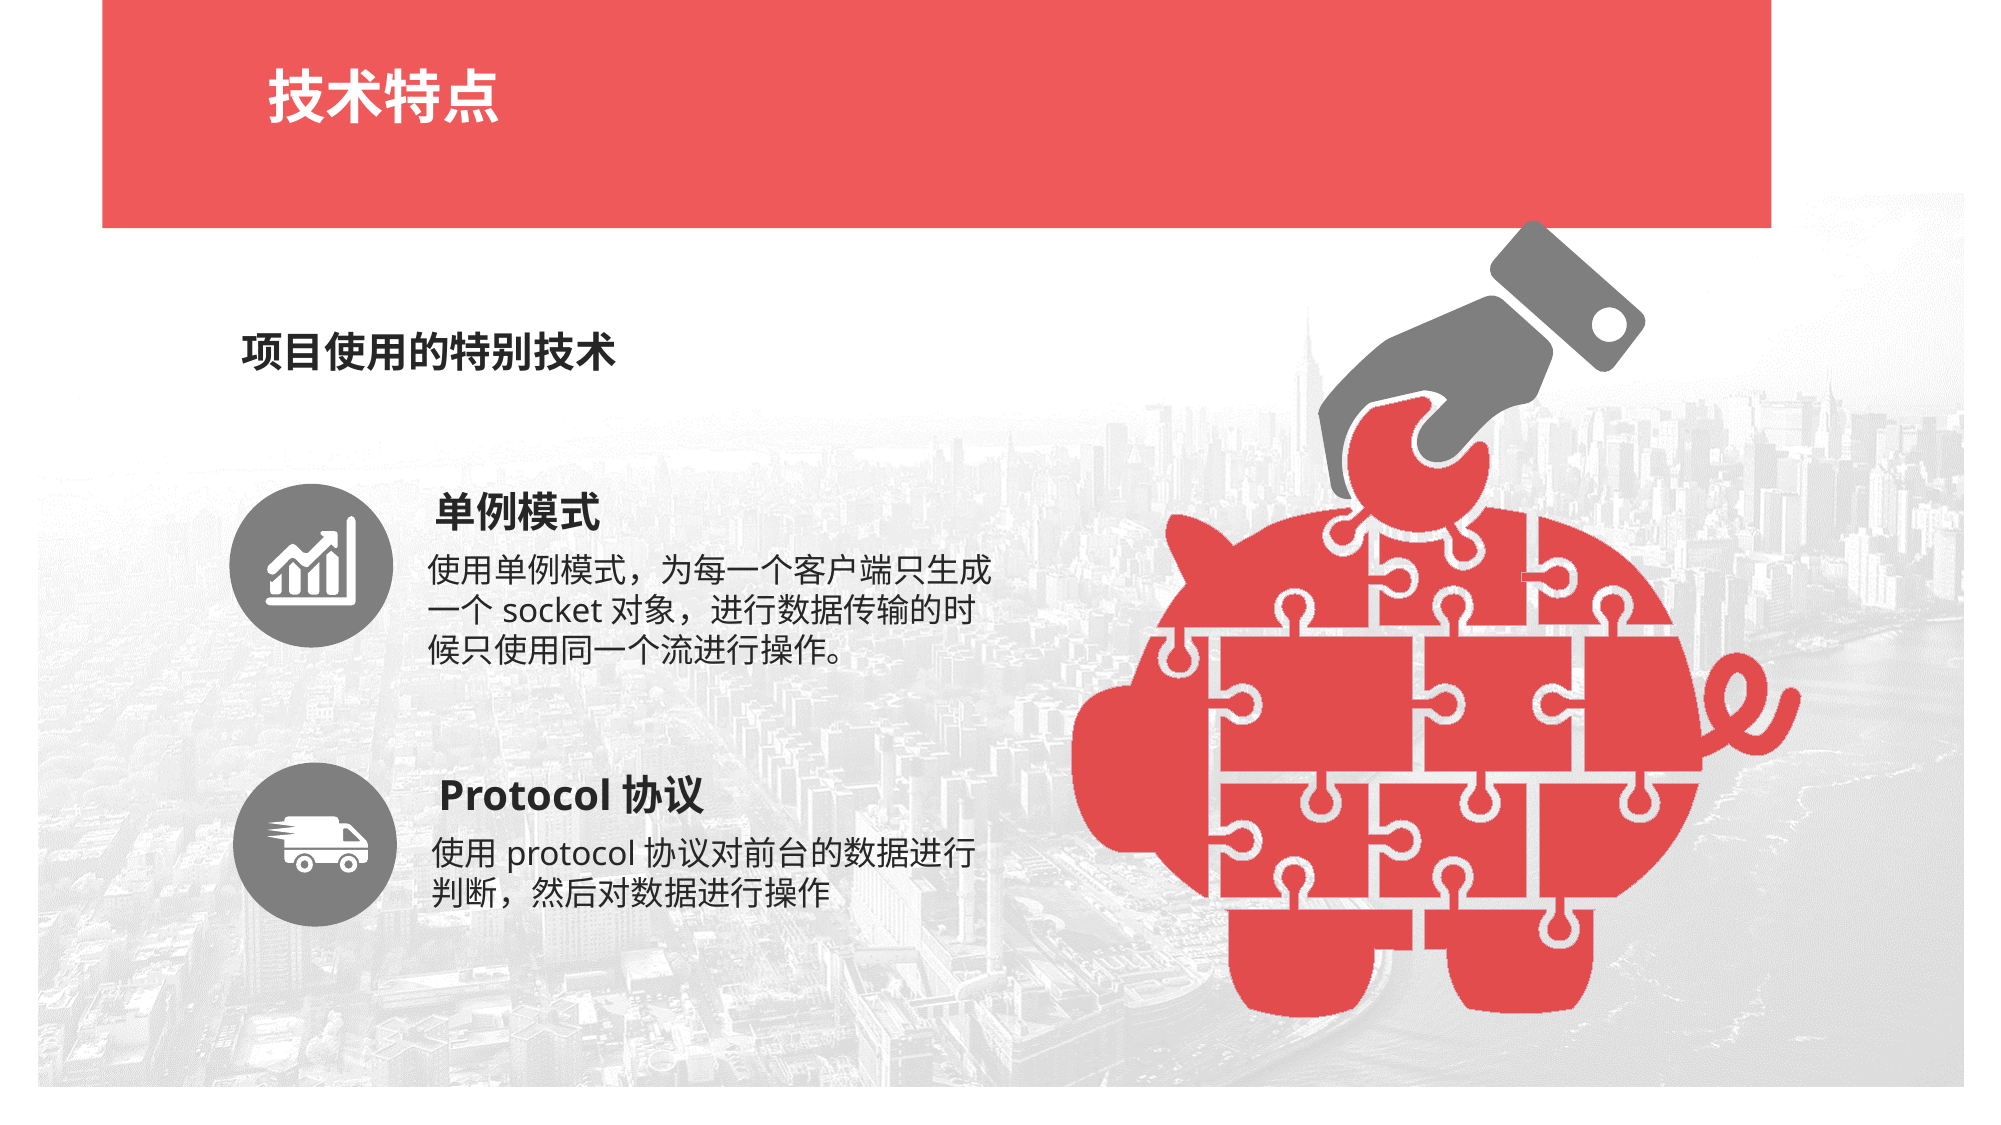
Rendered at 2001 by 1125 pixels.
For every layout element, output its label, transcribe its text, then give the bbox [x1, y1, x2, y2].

text_box 项目使用的特别技术 [226, 318, 697, 384]
text_box 单例模式 [419, 478, 891, 541]
text_box [267, 816, 368, 848]
text_box Protocol协议 [423, 760, 894, 824]
text_box 使用protocol协议对前台的数据进行判断，然后对数据进行操作 [416, 824, 1014, 920]
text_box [1068, 396, 1803, 1022]
text_box 使用单例模式，为每一个客户端只生成一个socket对象，进行数据传输的时候只使用同一个流进行操作。 [413, 541, 1010, 677]
text_box [284, 849, 368, 873]
text_box [233, 762, 397, 927]
picture [1592, 307, 1627, 342]
picture [0, 0, 2001, 1125]
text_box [265, 516, 356, 606]
text_box [1328, 296, 1553, 396]
text_box [229, 483, 394, 648]
text_box 技术特点 [252, 53, 516, 138]
text_box [1490, 221, 1645, 372]
